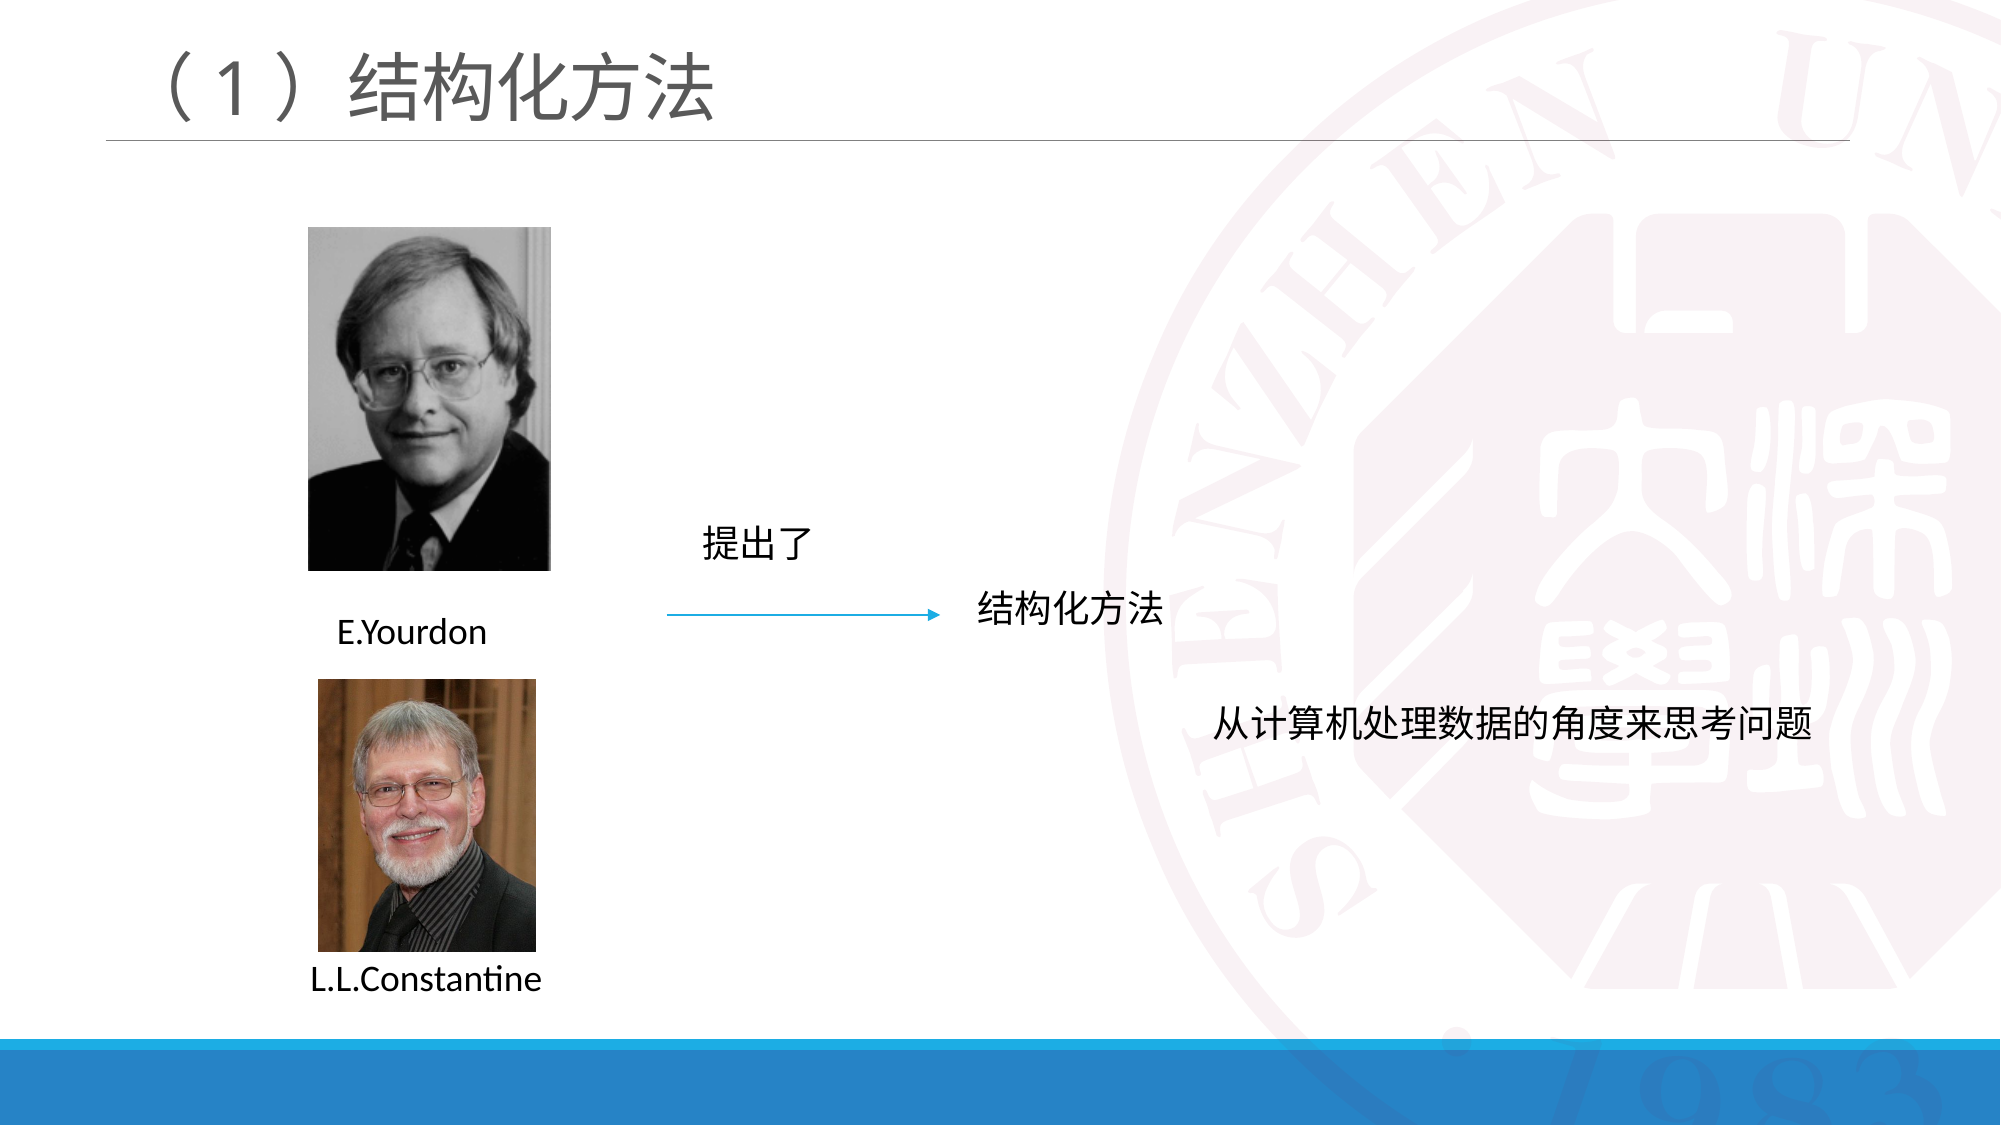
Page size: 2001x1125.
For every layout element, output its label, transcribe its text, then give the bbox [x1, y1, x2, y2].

text_box L.L.Constantine [295, 946, 558, 1007]
text_box 结构化方法 [962, 577, 1274, 638]
title （1）结构化方法 [104, 0, 1856, 139]
picture [307, 226, 551, 572]
text_box E.Yourdon [322, 599, 503, 660]
text_box 提出了 [687, 512, 905, 573]
text_box 从计算机处理数据的角度来思考问题 [1197, 692, 1828, 753]
picture [317, 679, 536, 952]
